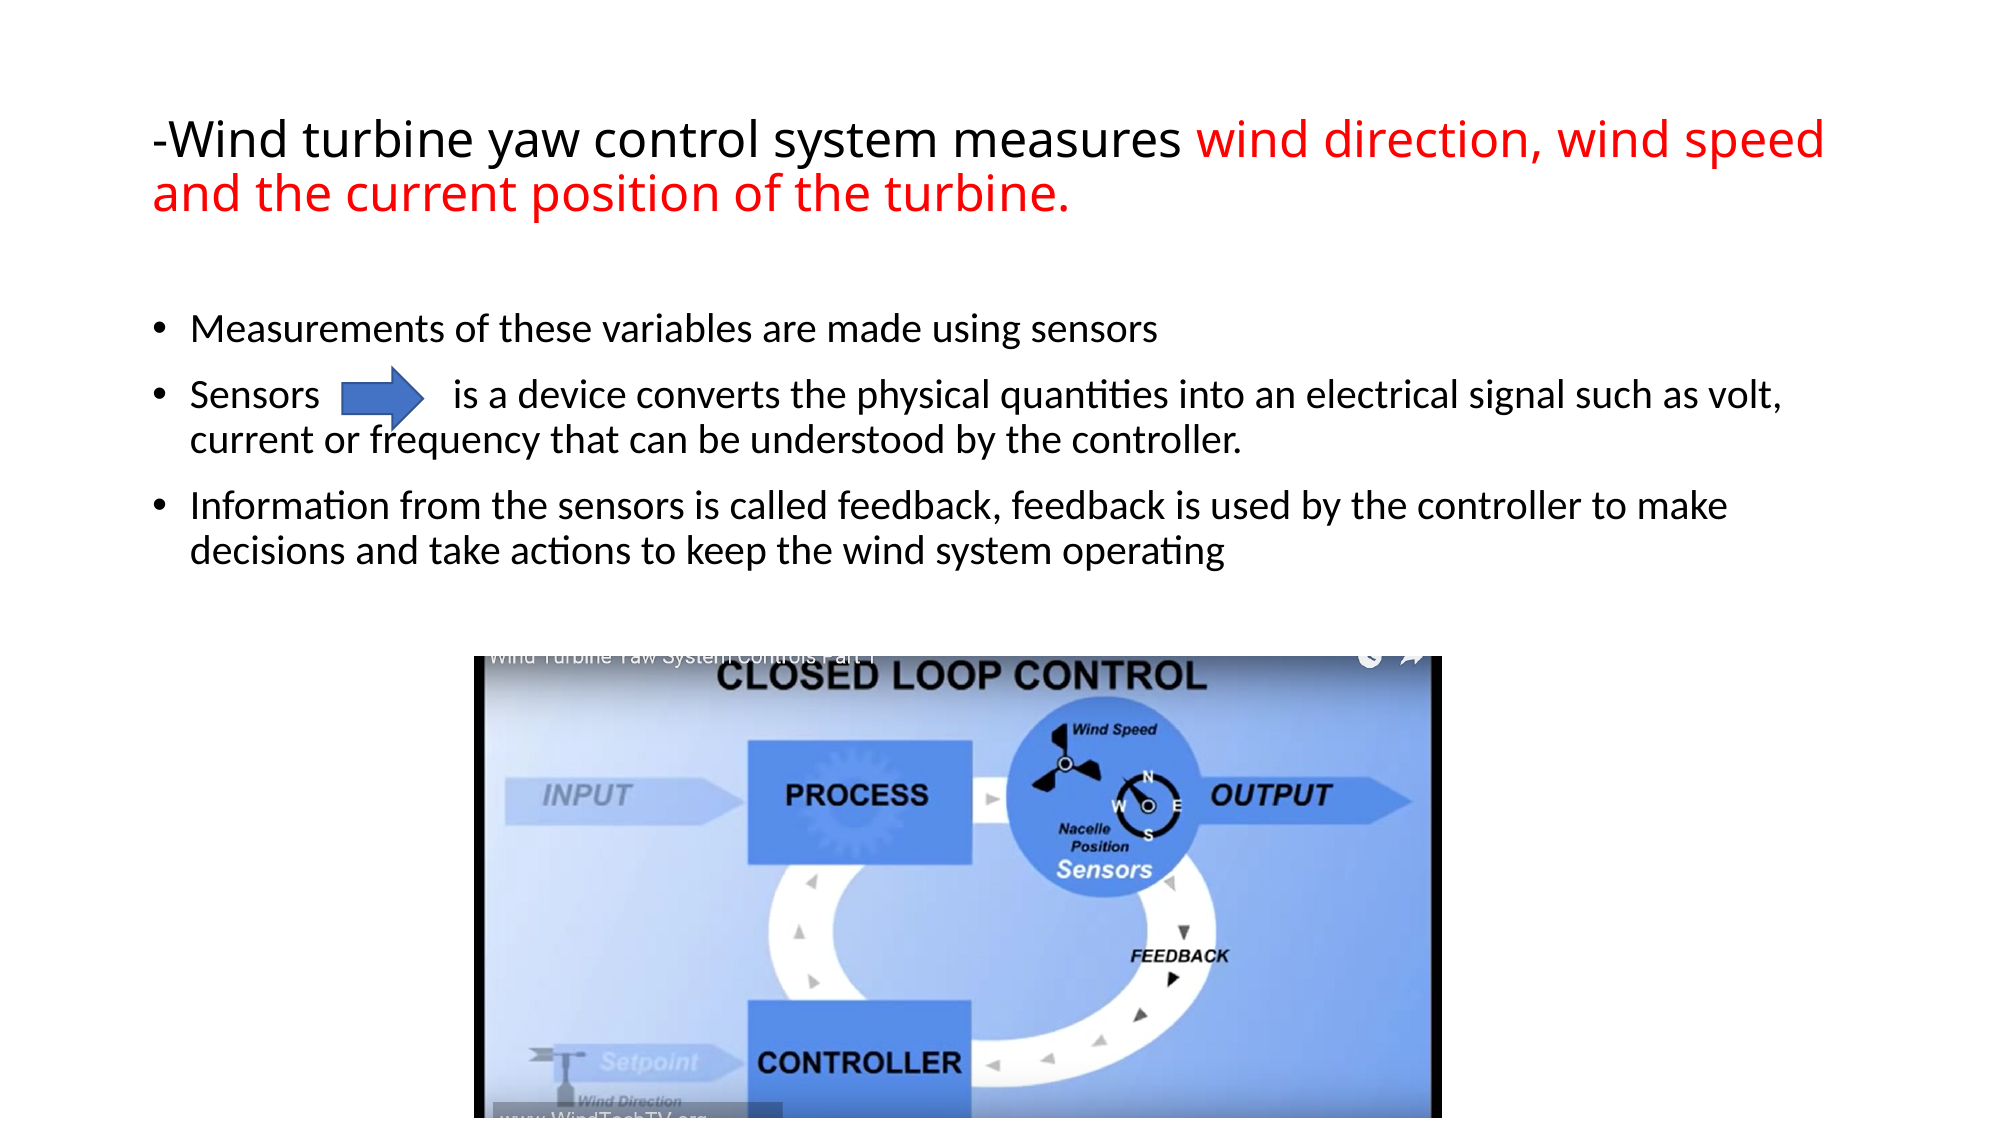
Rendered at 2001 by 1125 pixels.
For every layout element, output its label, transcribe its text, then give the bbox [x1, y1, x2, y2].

title -Wind turbine yaw control system measures wind direction, wind speed and the current position of the turbine. [137, 59, 1863, 278]
text_box [341, 365, 425, 432]
list Measurements of these variables are made using sensors Sensors is a device converts the physical quantities into an electrical signal such as volt, current or frequency that can be understood by the controller. Information from the sensors is called feedback, feedback is used by the controller to make decisions and take actions to keep the wind system operating [137, 299, 1863, 1014]
picture [474, 656, 1442, 1118]
